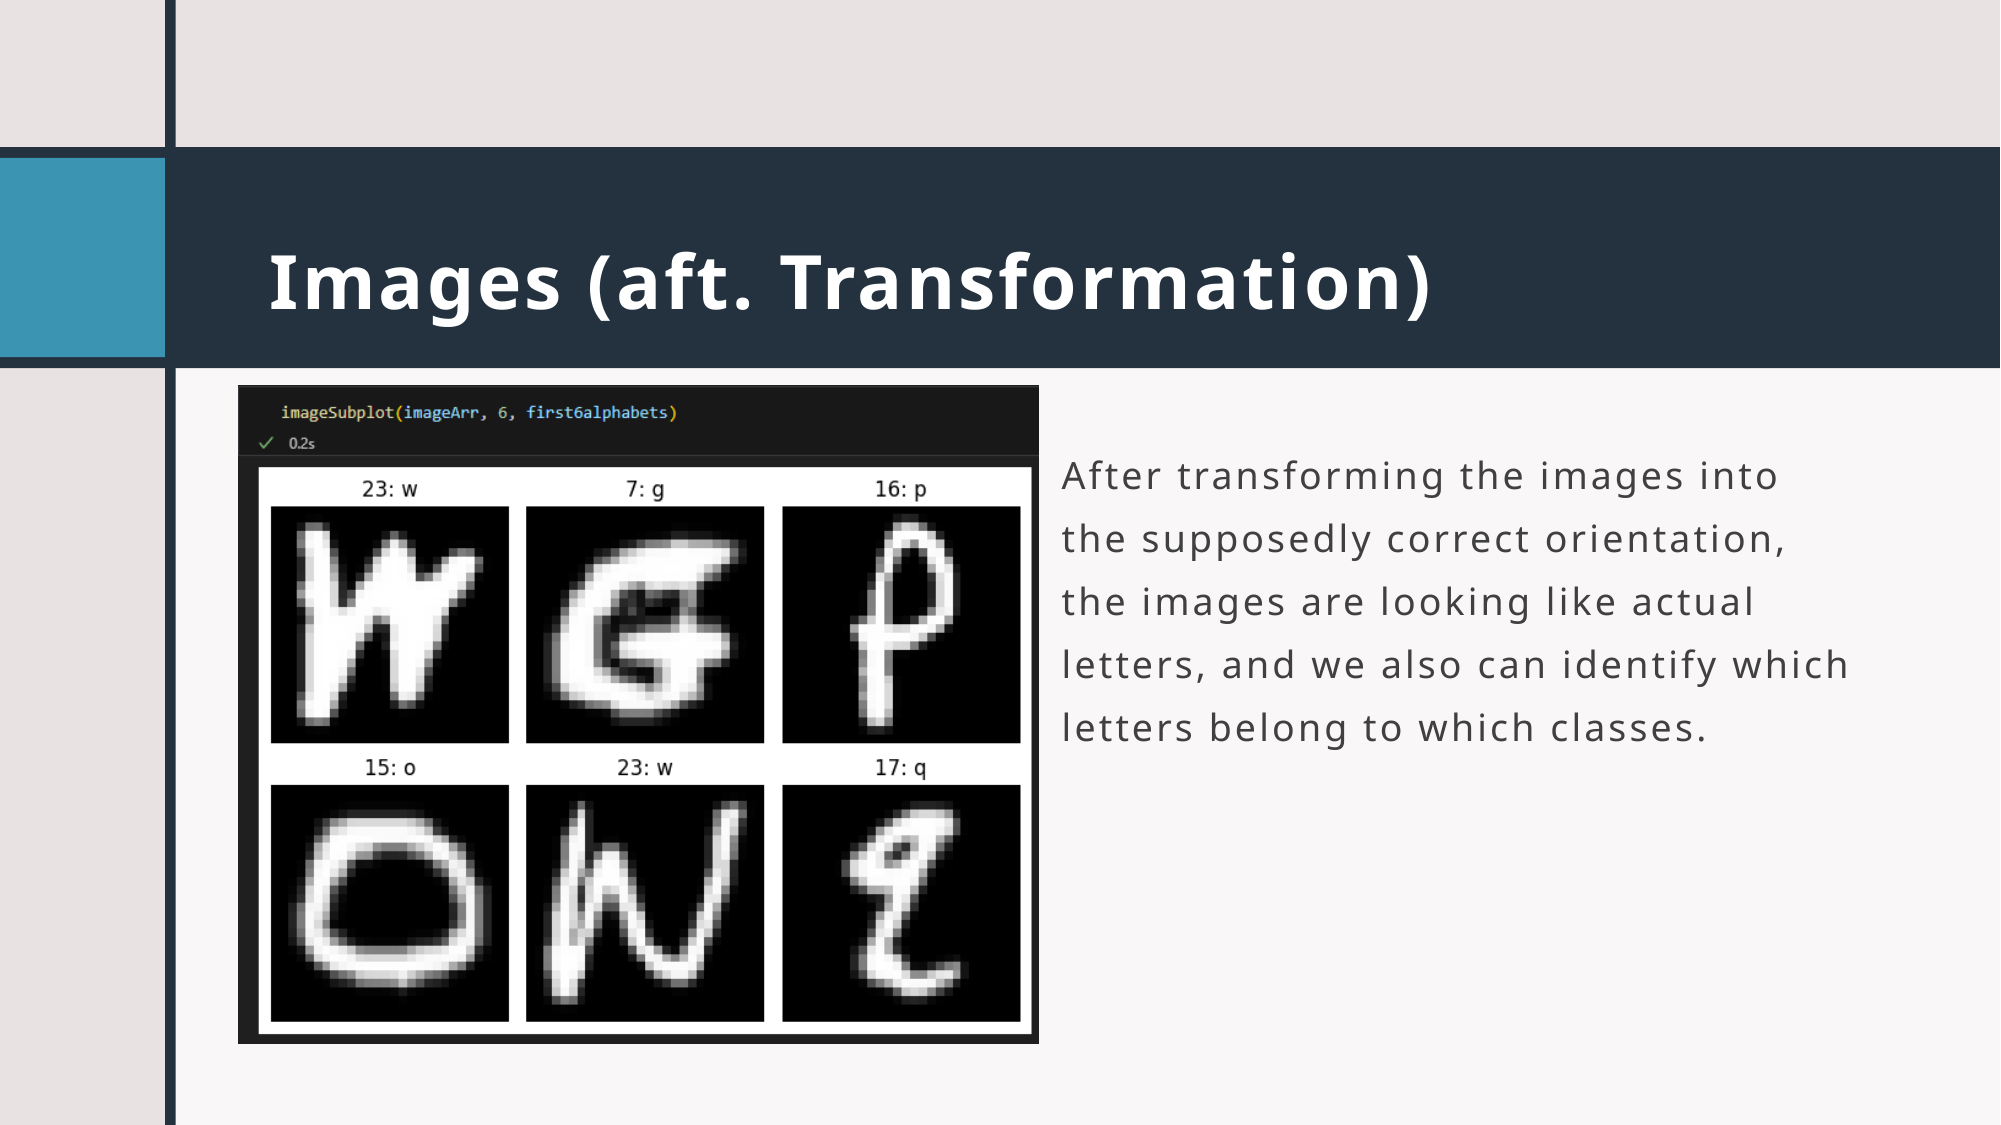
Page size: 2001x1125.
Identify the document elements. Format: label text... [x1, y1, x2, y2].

title Images (aft. Transformation) [251, 171, 1895, 341]
text_box [0, 358, 164, 369]
text_box [164, 0, 177, 1125]
text_box [0, 369, 164, 1125]
text_box [177, 146, 2000, 369]
picture [238, 385, 1039, 1044]
text_box [0, 146, 164, 157]
text_box [177, 369, 2000, 1125]
list After transforming the images into the supposedly correct orientation, the images are looking like actual letters, and we also can identify which letters belong to which classes. [1043, 415, 1876, 978]
text_box [0, 157, 164, 358]
text_box [0, 0, 164, 146]
text_box [177, 0, 2000, 146]
